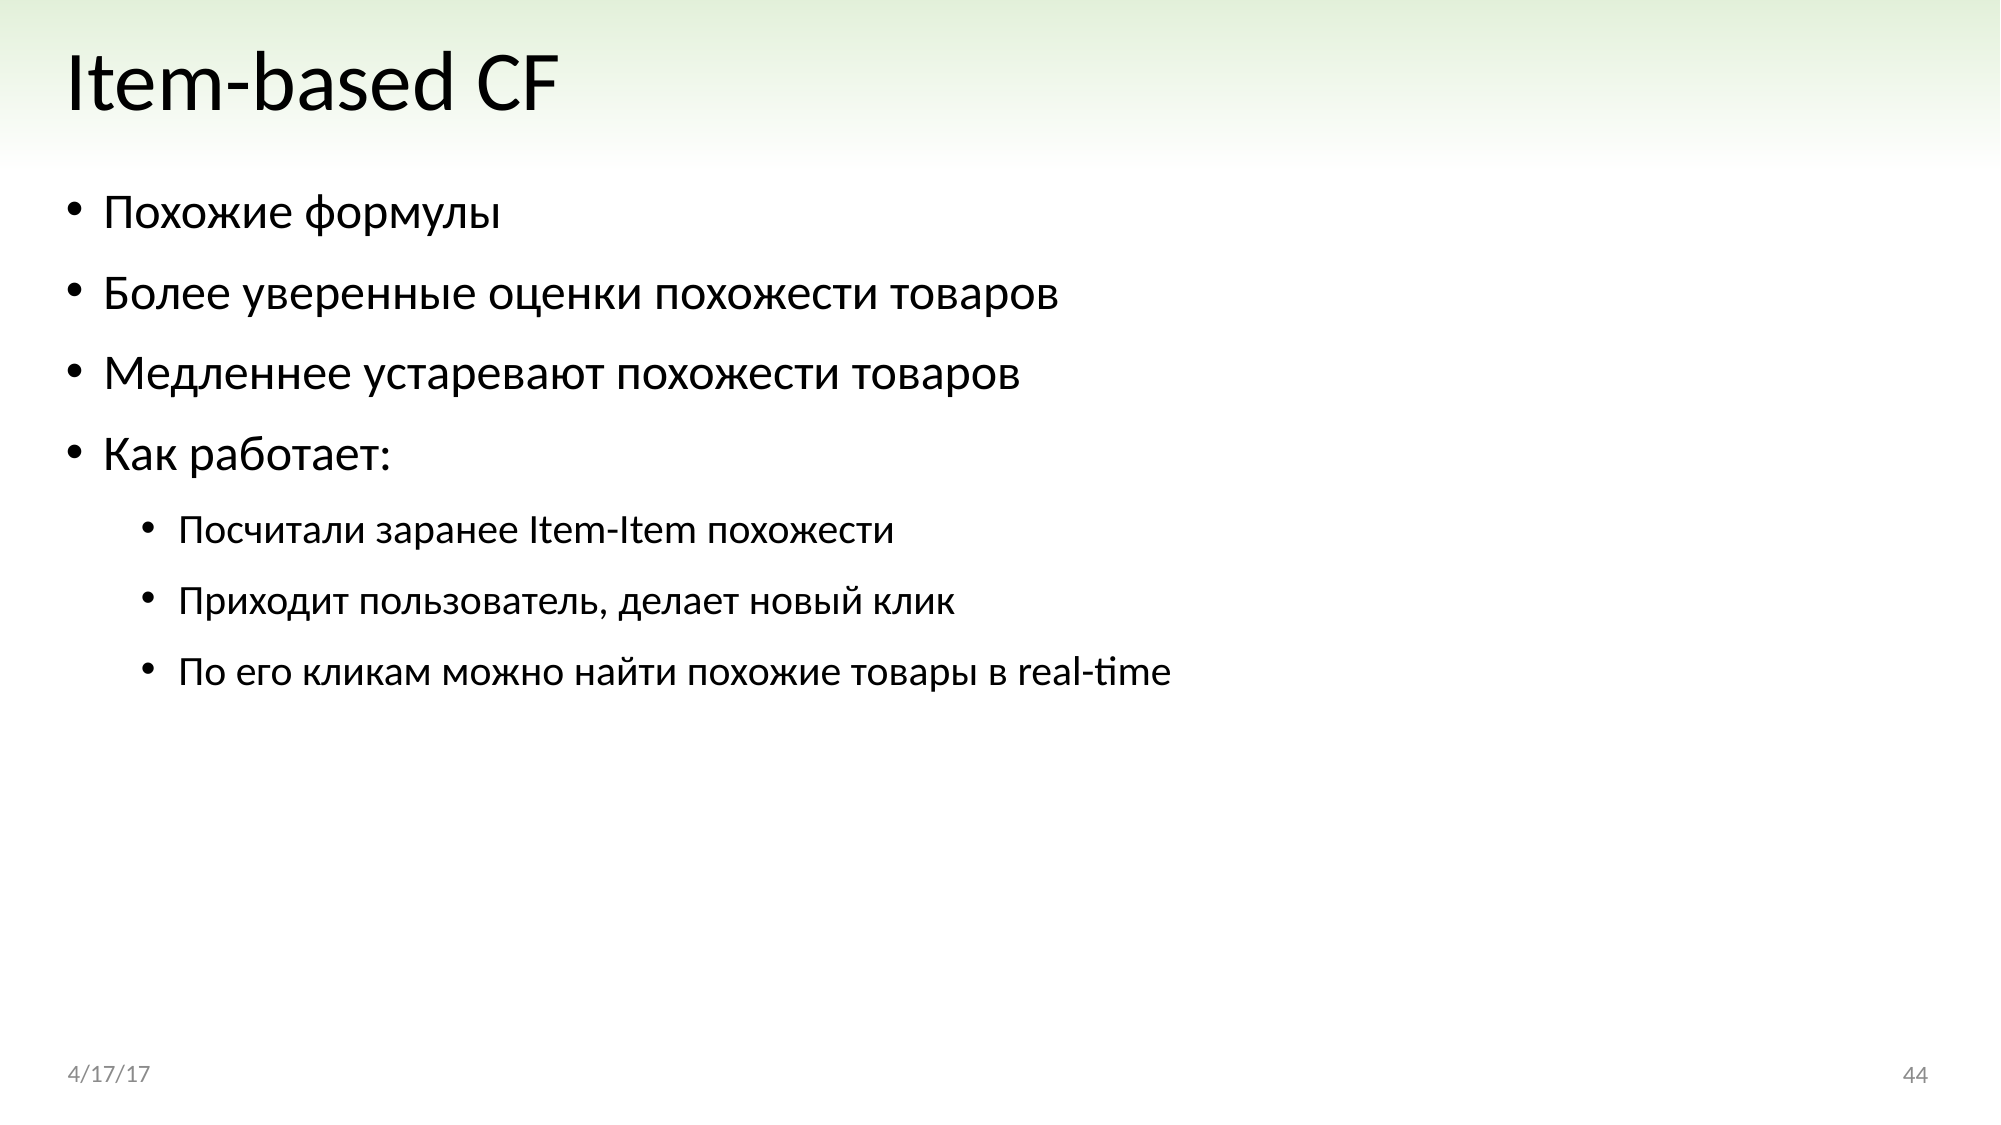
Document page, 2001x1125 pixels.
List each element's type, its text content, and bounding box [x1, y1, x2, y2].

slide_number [52, 1042, 503, 1103]
slide_number 44 [1493, 1044, 1944, 1104]
title Item-based CF [50, 28, 1943, 137]
list Похожие формулы Более уверенные оценки похожести товаров Медленнее устаревают похожести товаров Как работает: Посчитали заранее Item-Item похожести Приходит пользователь, делает новый клик По его кликам можно найти похожие товары в real-time [50, 170, 1943, 1016]
